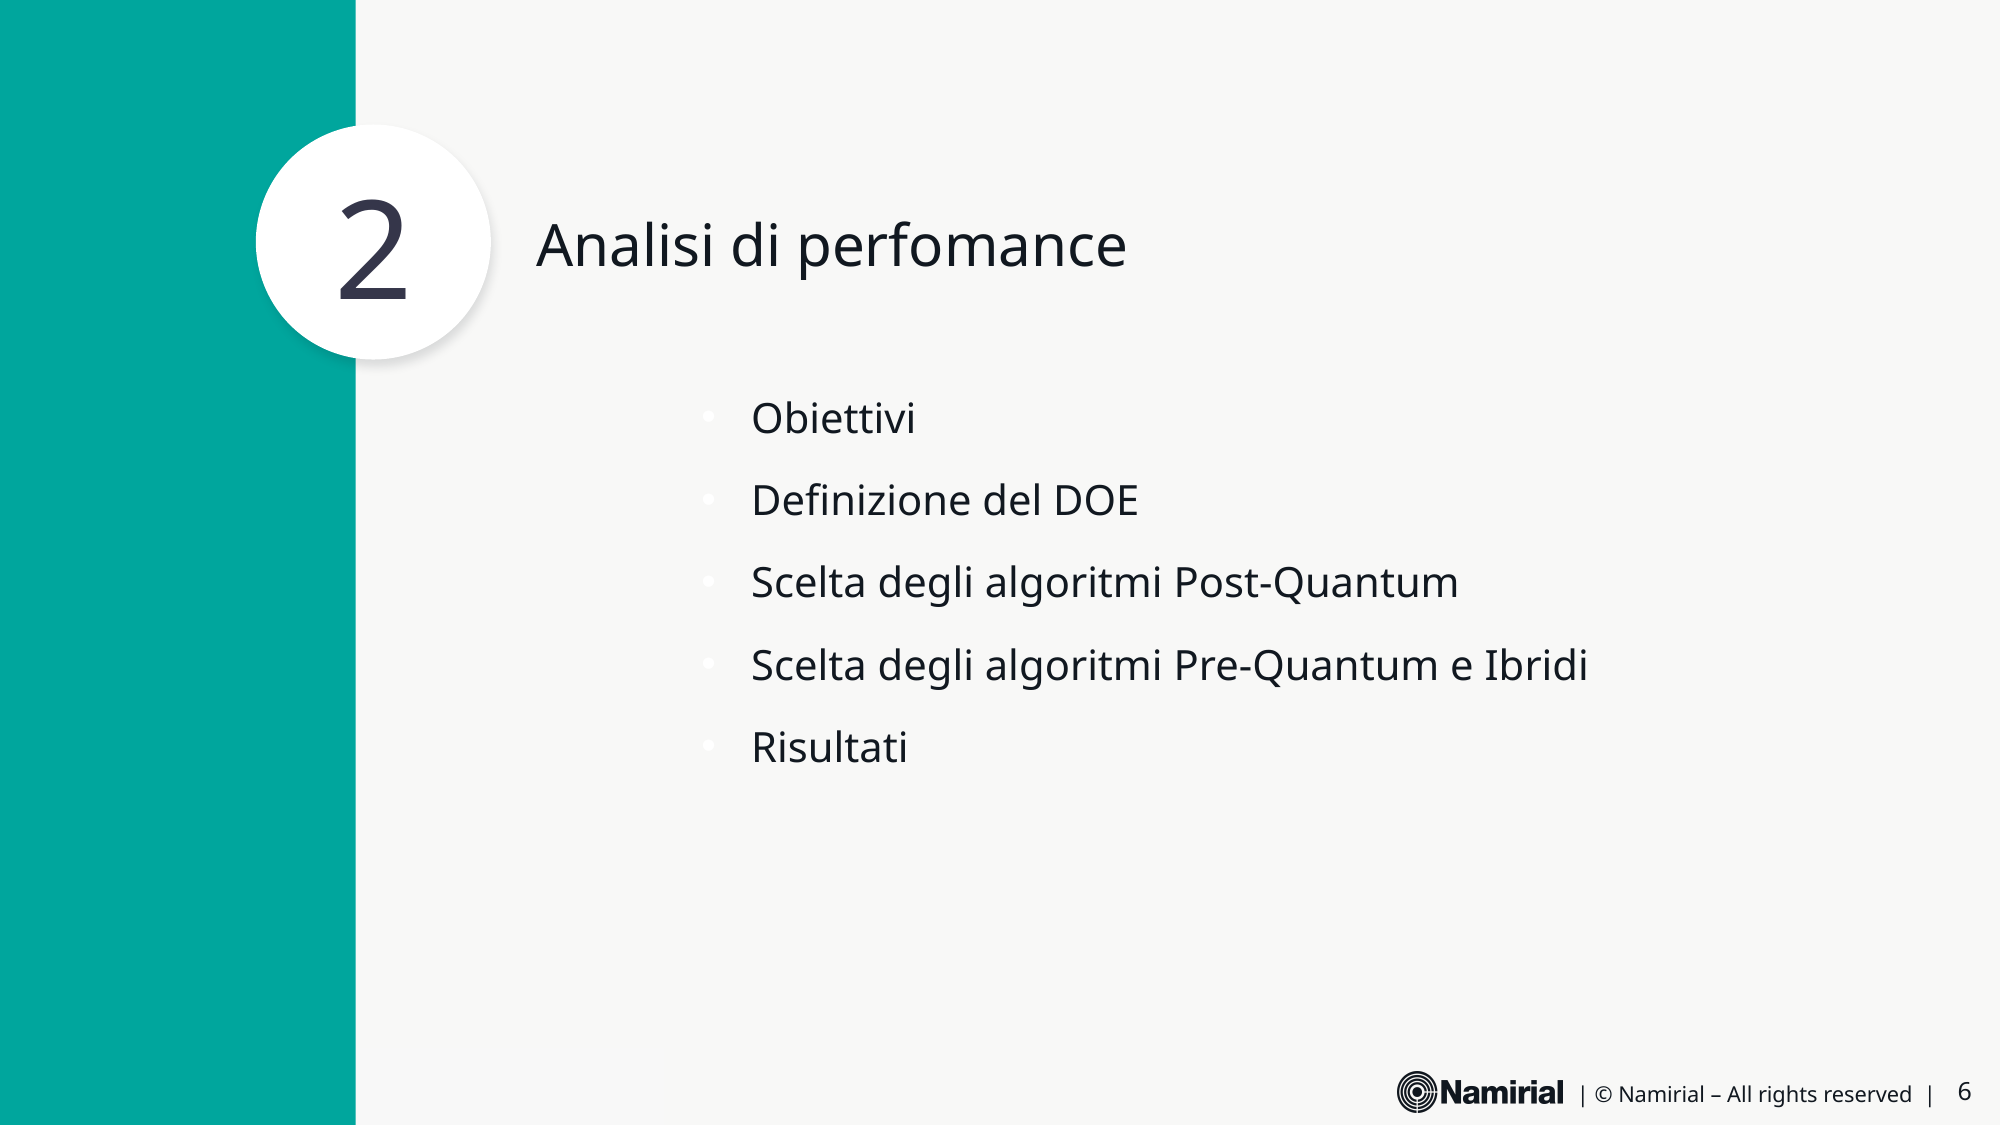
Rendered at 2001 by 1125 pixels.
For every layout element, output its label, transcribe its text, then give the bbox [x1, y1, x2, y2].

picture [1397, 1071, 1563, 1113]
list 2 [290, 144, 458, 329]
list Obiettivi Definizione del DOE Scelta degli algoritmi Post-Quantum Scelta degli algoritmi Pre-Quantum e Ibridi Risultati [686, 373, 1689, 829]
title Analisi di perfomance [521, 202, 1701, 284]
